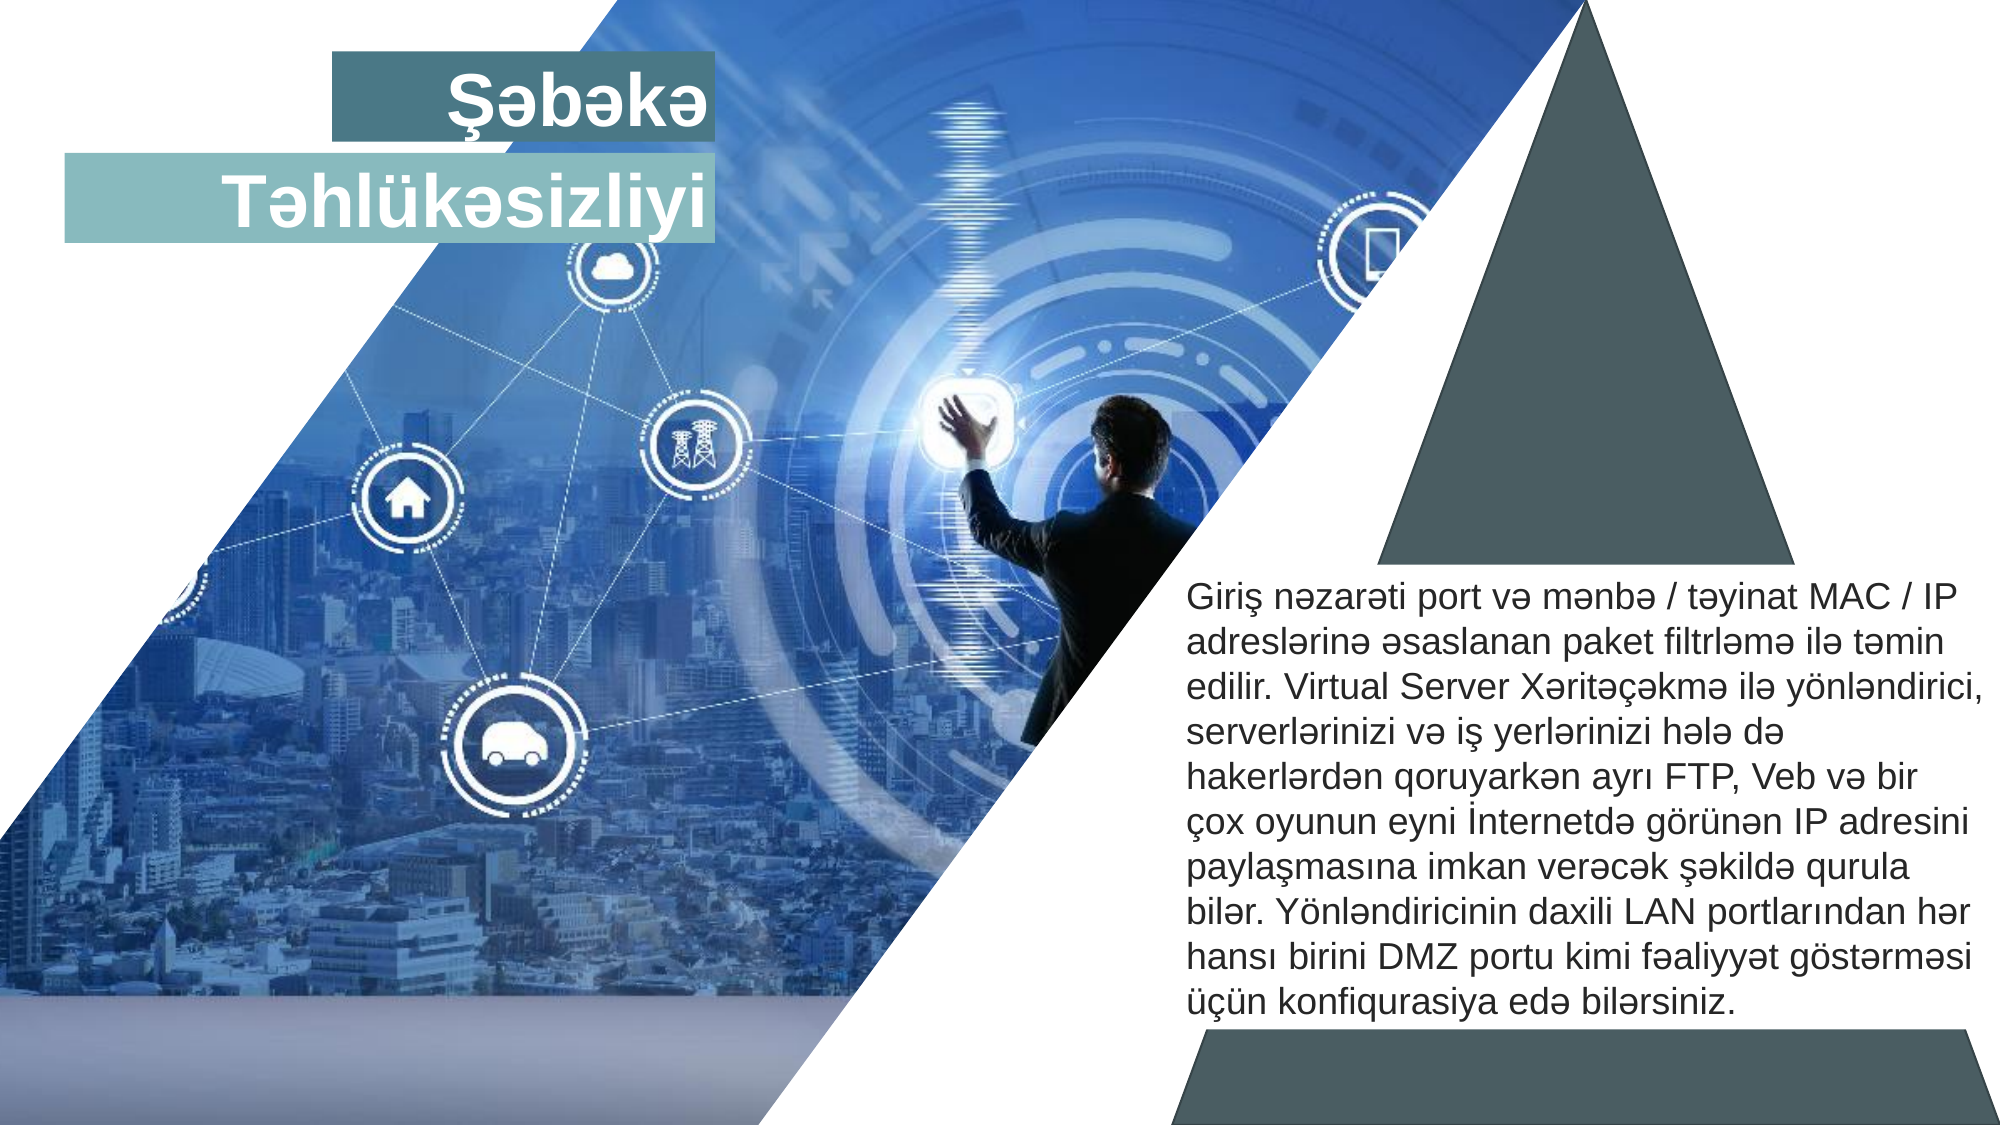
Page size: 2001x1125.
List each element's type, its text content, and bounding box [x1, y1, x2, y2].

text_box Giriş nəzarəti port və mənbə / təyinat MAC / IP adreslərinə əsaslanan paket filtrləmə ilə təmin edilir. Virtual Server Xəritəçəkmə ilə yönləndirici, serverlərinizi və iş yerlərinizi hələ də hakerlərdən qoruyarkən ayrı FTP, Veb və bir çox oyunun eyni İnternetdə görünən IP adresini paylaşmasına imkan verəcək şəkildə qurula bilər. Yönləndiricinin daxili LAN portlarından hər hansı birini DMZ portu kimi fəaliyyət göstərməsi üçün konfiqurasiya edə bilərsiniz. [1586, 564, 2000, 1030]
picture [0, 0, 1586, 1125]
text_box [1586, 1030, 2000, 1125]
text_box [1586, 0, 1795, 564]
